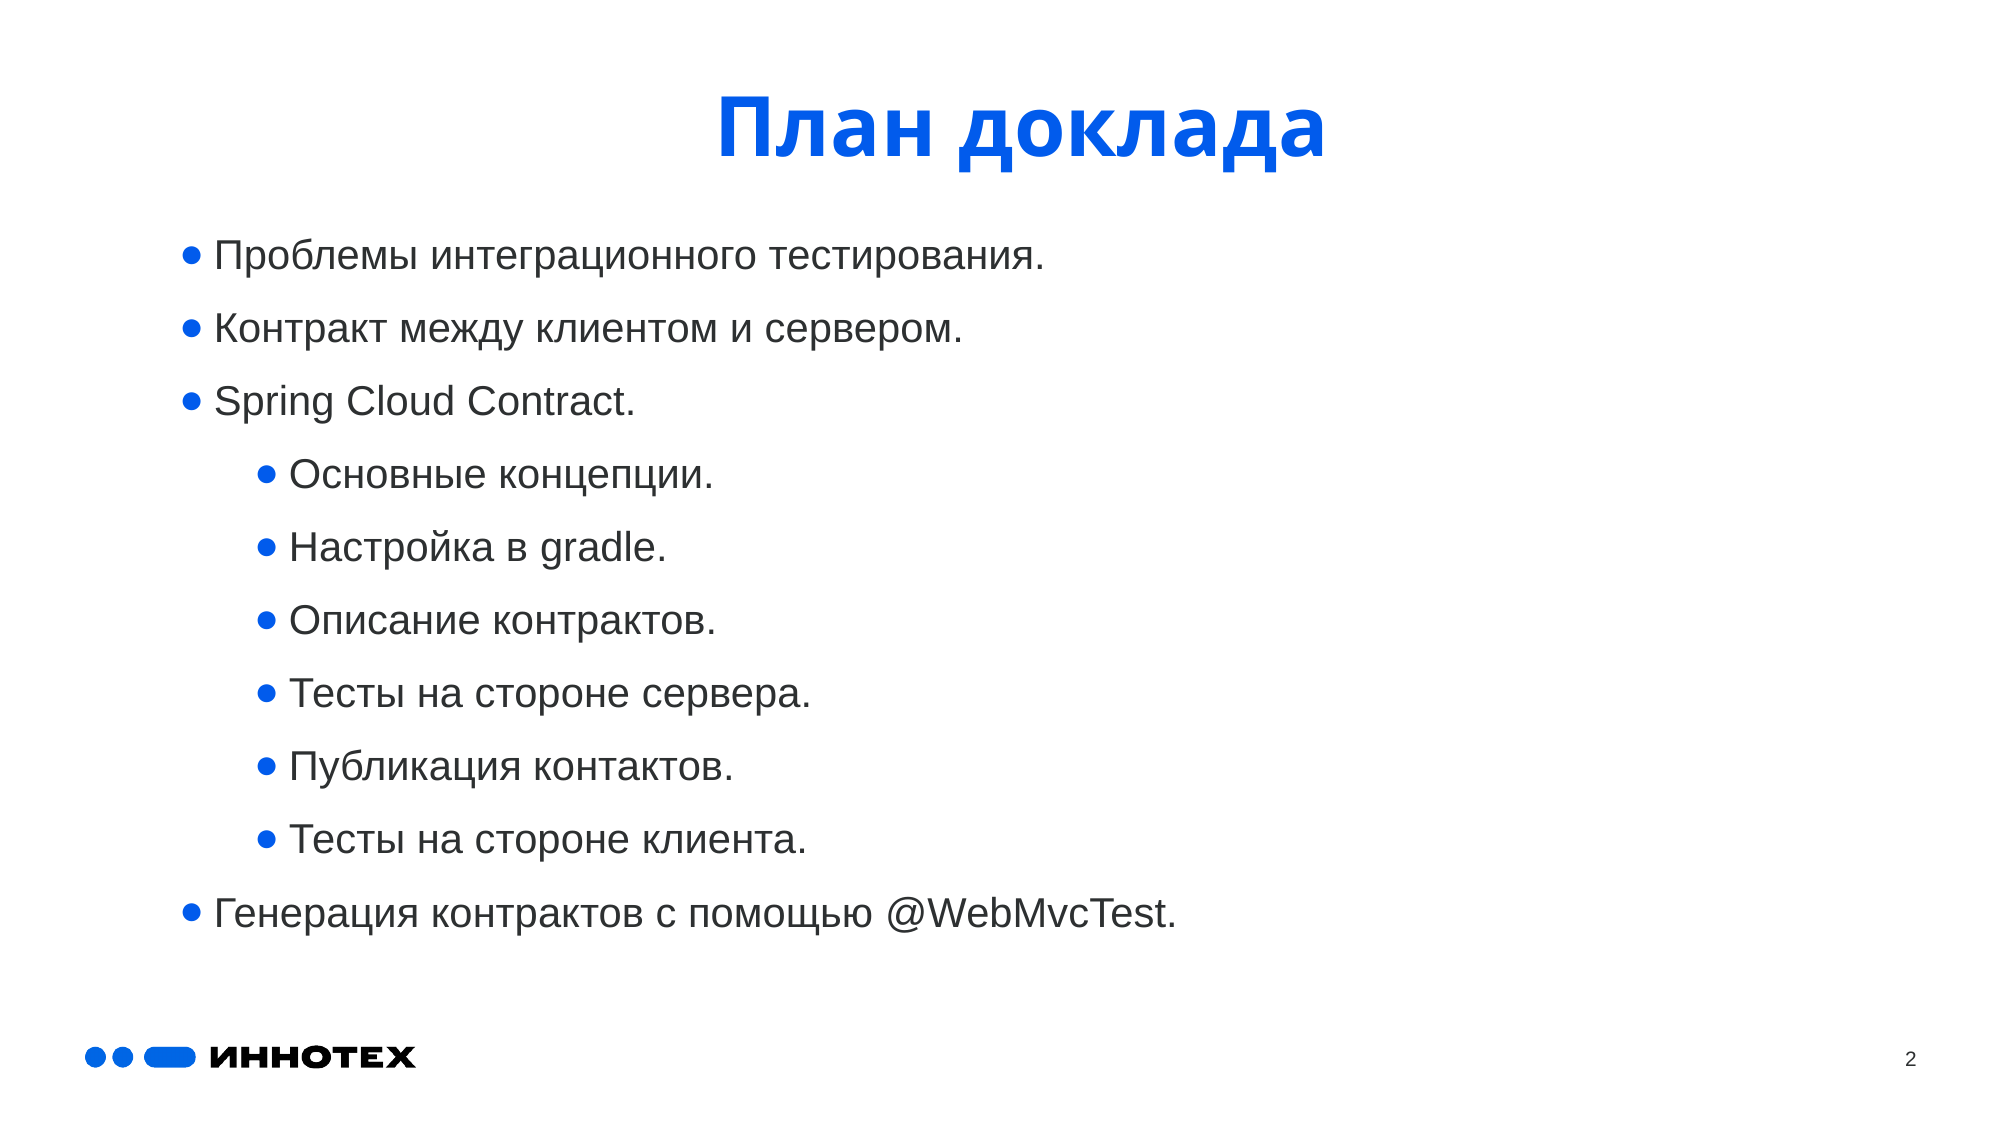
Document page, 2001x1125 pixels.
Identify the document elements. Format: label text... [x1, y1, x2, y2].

title План доклада [90, 72, 1953, 211]
slide_number 2 [1456, 1043, 1917, 1071]
picture [6, 976, 481, 1121]
text_box Проблемы интеграционного тестирования. Контракт между клиентом и сервером. Spring Cloud Contract. Основные концепции. Настройка в gradle. Описание контрактов. Тесты на стороне сервера. Публикация контактов. Тесты на стороне клиента. Генерация контрактов с помощью @WebMvcTest. [177, 217, 1866, 936]
